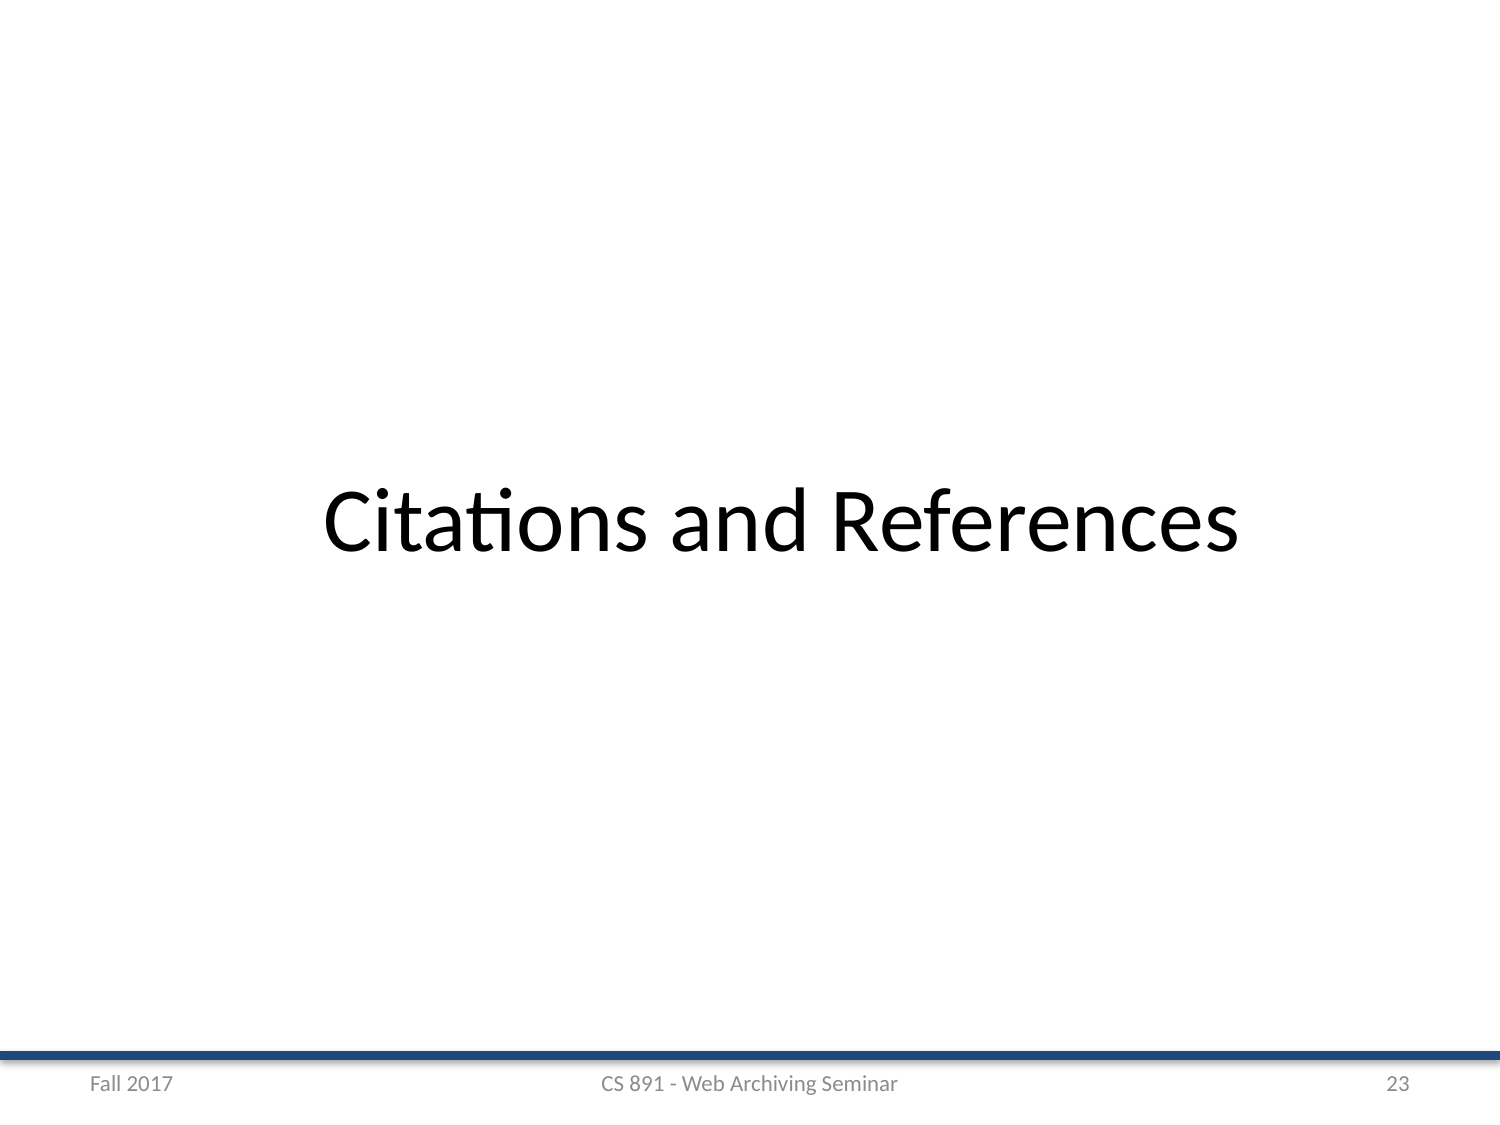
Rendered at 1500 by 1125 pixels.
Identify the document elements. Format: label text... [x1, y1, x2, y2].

footer CS 891 - Web Archiving Seminar [512, 1062, 988, 1103]
slide_number Fall 2017 [75, 1062, 425, 1103]
slide_number 23 [1074, 1062, 1425, 1103]
text_box Citations and References [308, 452, 1257, 578]
